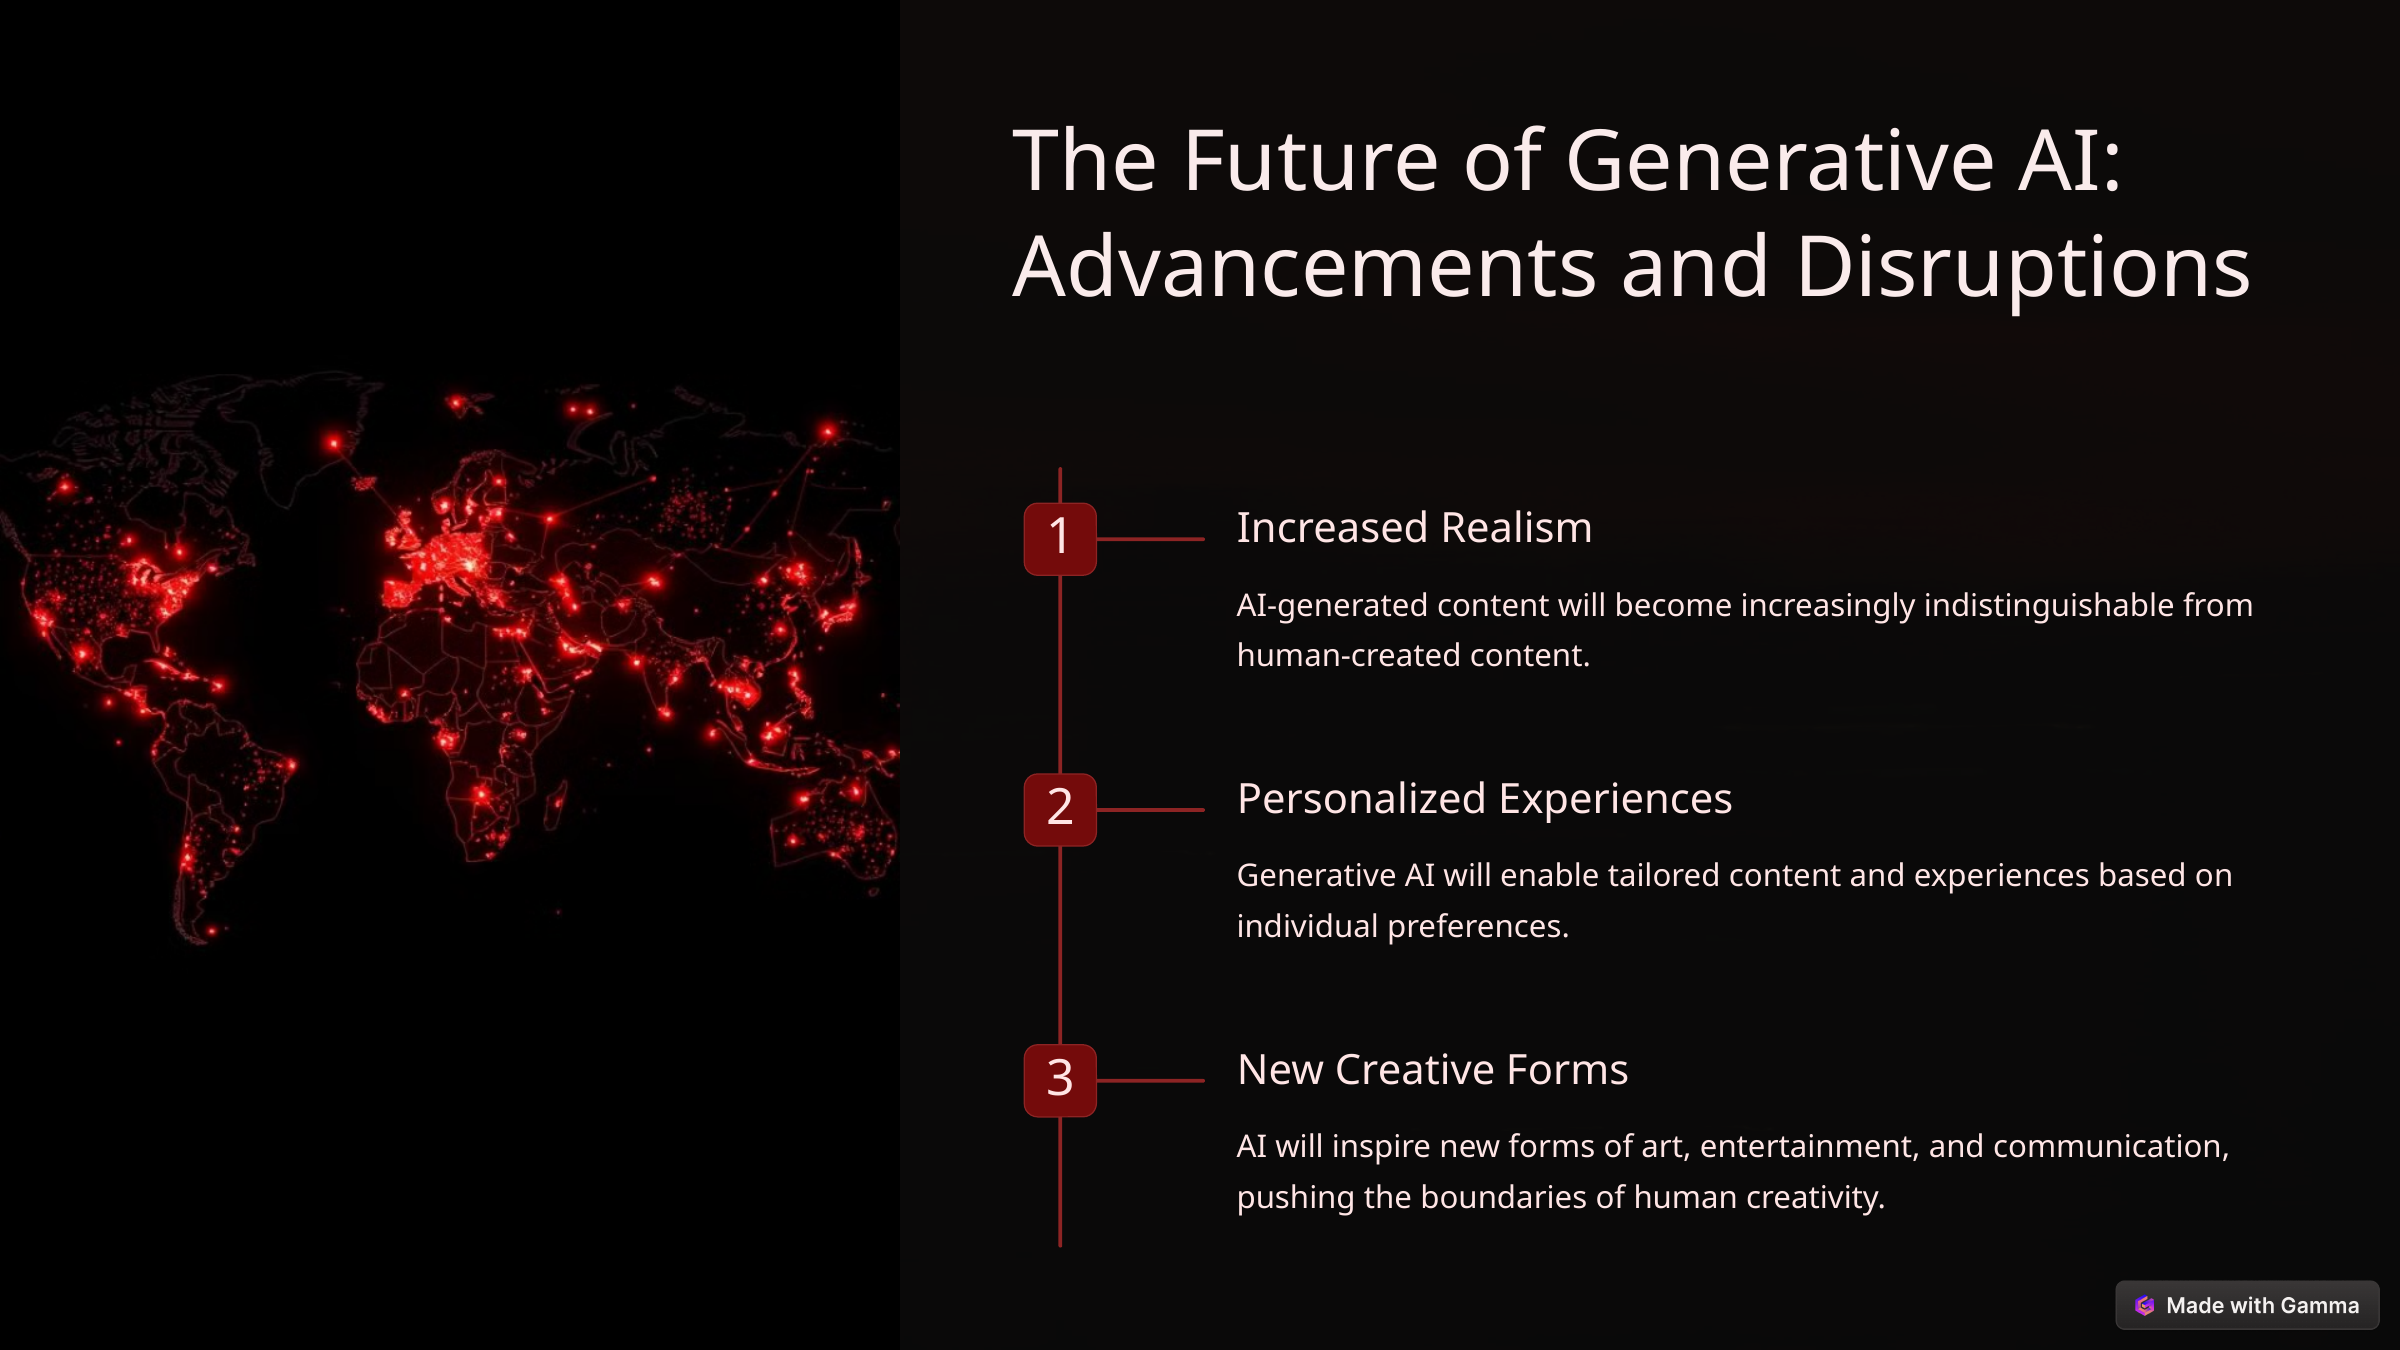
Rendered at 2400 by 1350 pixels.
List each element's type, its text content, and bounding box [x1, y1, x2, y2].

text_box AI will inspire new forms of art, entertainment, and communication, pushing the boundaries of human creativity. [1236, 1112, 2288, 1216]
text_box AI-generated content will become increasingly indistinguishable from human-created content. [1236, 571, 2288, 674]
picture [2106, 1271, 2389, 1339]
text_box [1097, 537, 1205, 542]
text_box 3 [1038, 1055, 1083, 1107]
text_box New Creative Forms [1236, 1040, 1746, 1094]
text_box 2 [1039, 784, 1082, 836]
text_box [1058, 467, 1063, 503]
text_box [1058, 847, 1063, 1044]
text_box [1058, 1117, 1063, 1248]
text_box [1024, 1044, 1097, 1117]
picture [0, 0, 900, 1350]
text_box [1097, 1078, 1205, 1083]
text_box 1 [1045, 513, 1076, 565]
text_box Generative AI will enable tailored content and experiences based on individual preferences. [1236, 841, 2288, 945]
text_box [1058, 576, 1063, 773]
text_box [1024, 503, 1097, 576]
text_box The Future of Generative AI: Advancements and Disruptions [1012, 102, 2288, 419]
text_box Increased Realism [1236, 499, 1710, 552]
text_box [1024, 773, 1097, 847]
text_box Personalized Experiences [1236, 770, 1891, 823]
text_box [1097, 808, 1205, 812]
